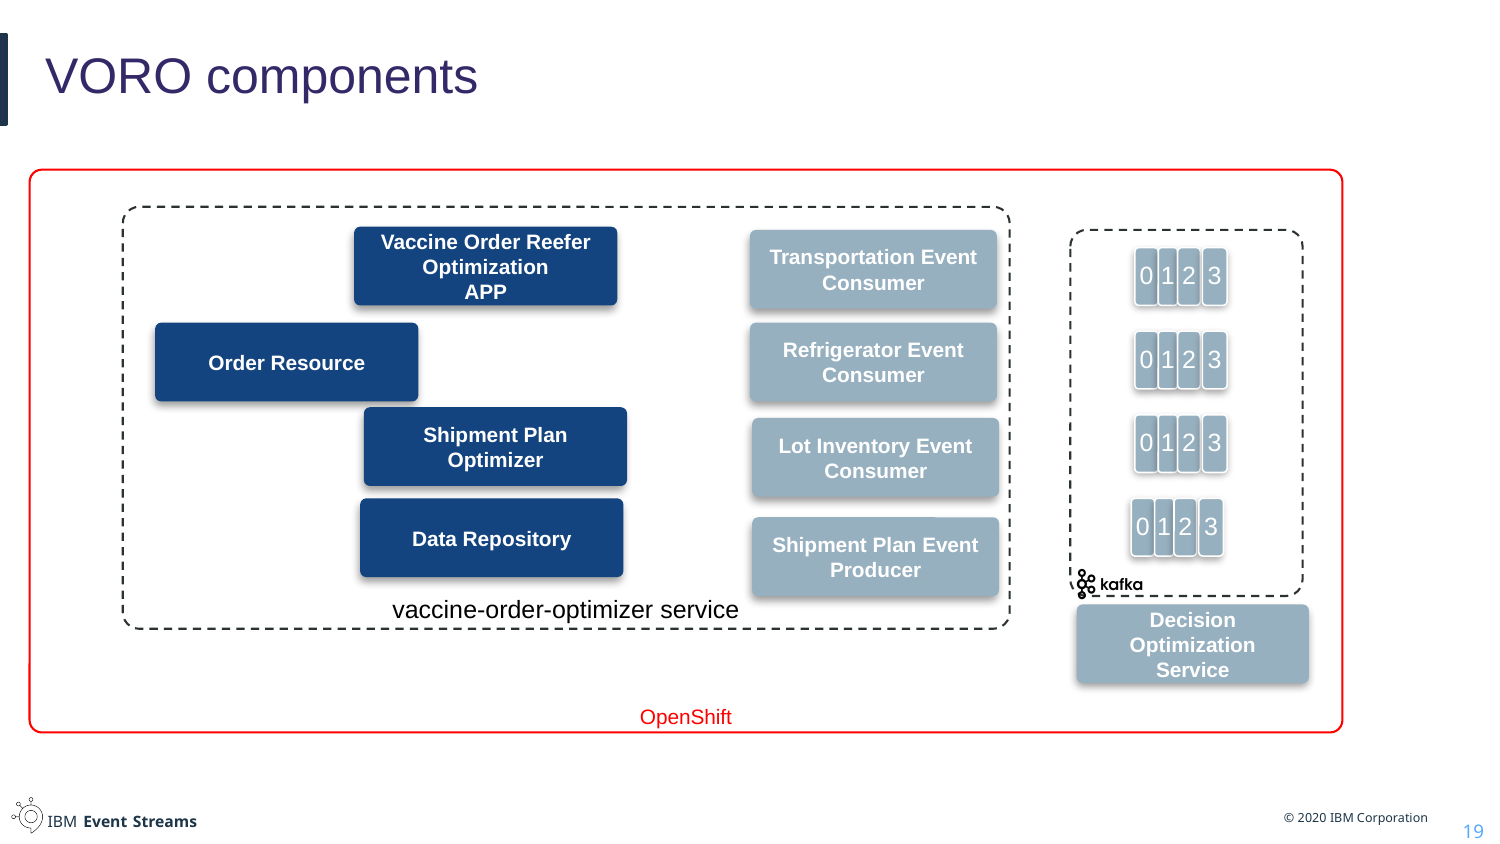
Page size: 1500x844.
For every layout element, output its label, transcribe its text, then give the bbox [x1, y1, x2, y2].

title VORO components [29, 43, 1455, 122]
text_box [1134, 330, 1228, 390]
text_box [1134, 414, 1228, 473]
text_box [1130, 498, 1224, 557]
slide_number 19 [1438, 811, 1500, 844]
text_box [1134, 247, 1228, 306]
text_box Shipment Plan Optimizer [361, 405, 630, 489]
text_box Decision Optimization Service [1074, 602, 1312, 686]
text_box vaccine-order-optimizer service [122, 206, 1010, 629]
picture [1072, 564, 1147, 604]
text_box OpenShift [29, 169, 1343, 733]
picture [11, 797, 48, 834]
